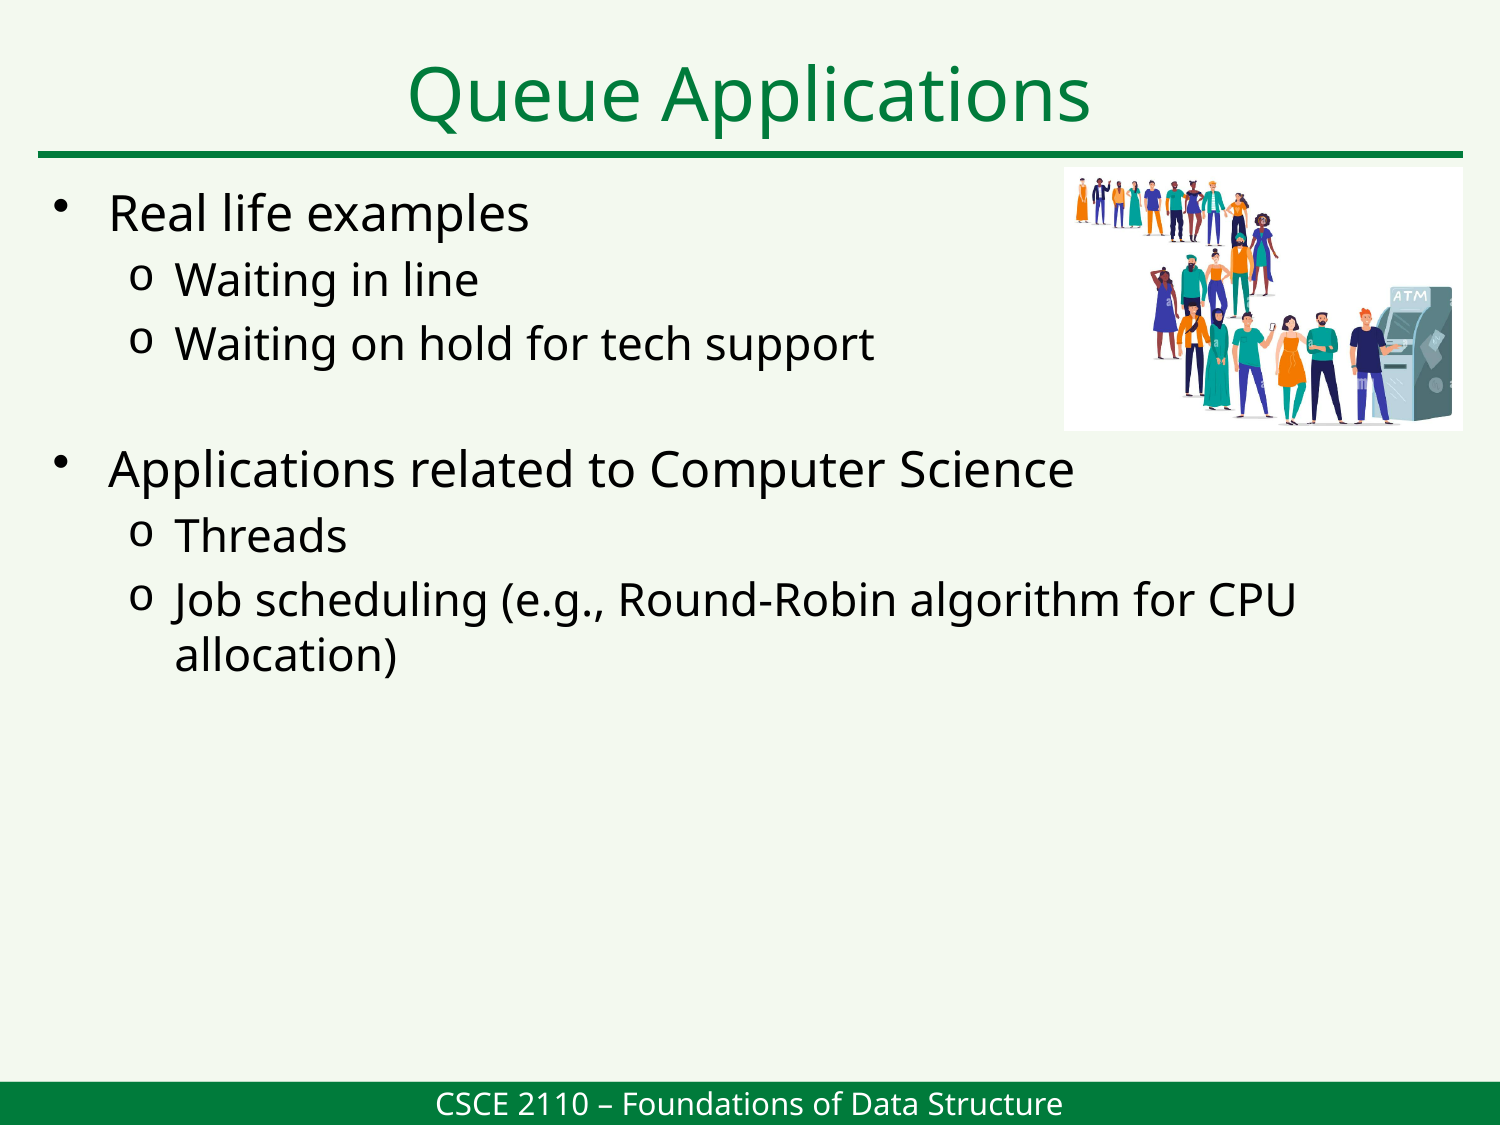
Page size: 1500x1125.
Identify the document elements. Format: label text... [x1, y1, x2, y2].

text_box Real life examples Waiting in line Waiting on hold for tech support Applications related to Computer Science Threads Job scheduling (e.g., Round-Robin algorithm for CPU allocation) [37, 173, 1463, 728]
text_box Queue Applications [36, 27, 1463, 155]
picture [1064, 167, 1463, 431]
